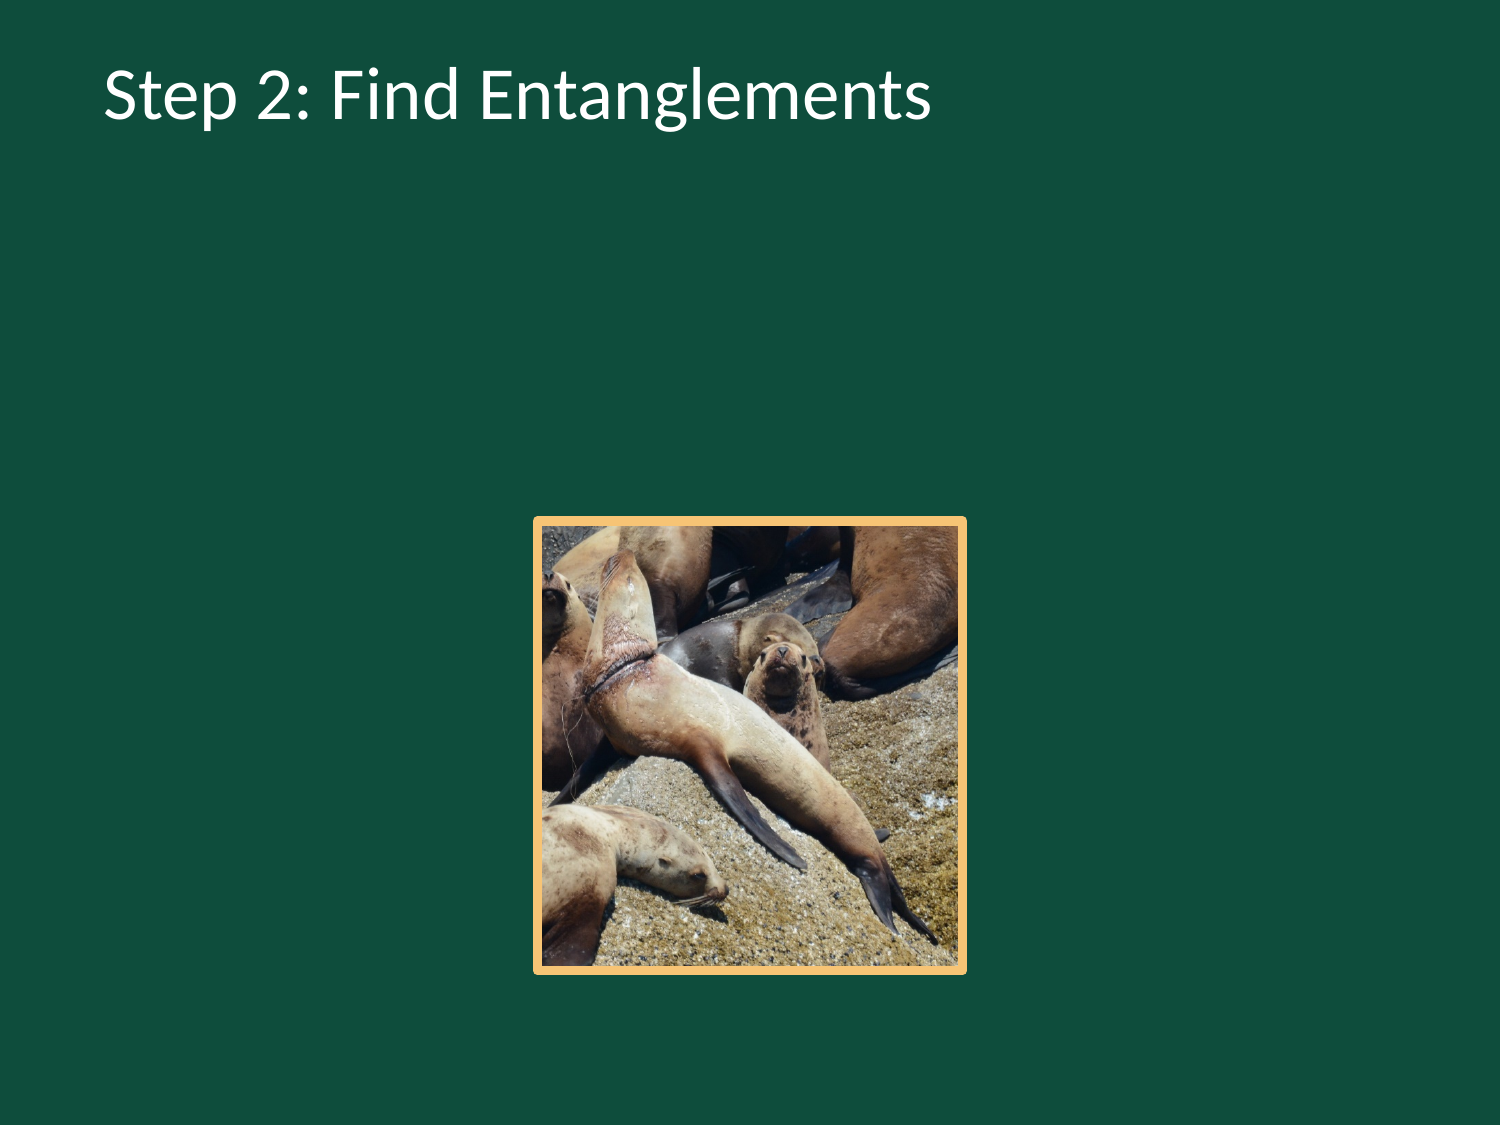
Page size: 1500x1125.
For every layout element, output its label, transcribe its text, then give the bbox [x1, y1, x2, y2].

text_box Step 2: Find Entanglements [89, 37, 1041, 142]
picture [541, 525, 958, 966]
